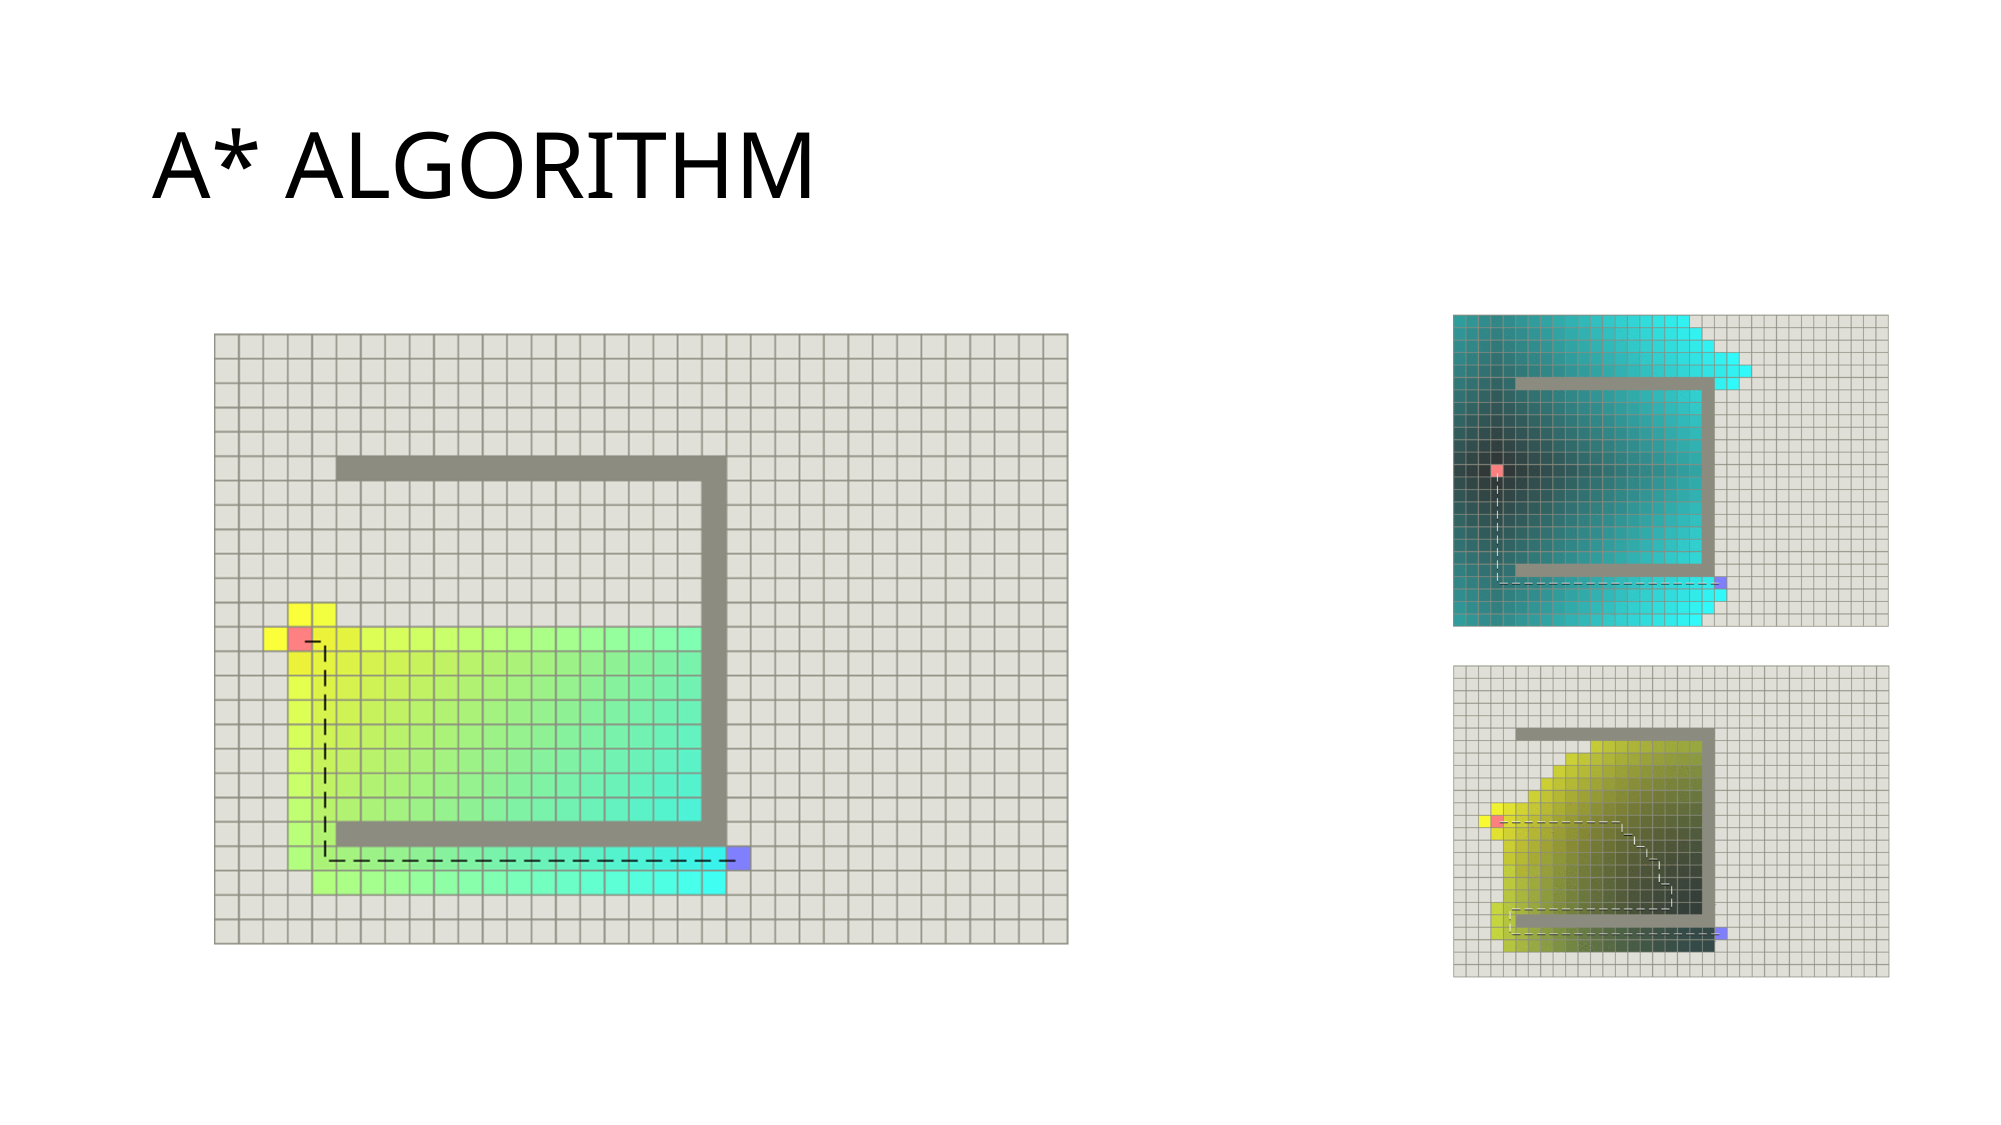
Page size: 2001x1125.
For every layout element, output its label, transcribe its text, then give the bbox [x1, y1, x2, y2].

picture [1452, 313, 1891, 628]
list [171, 316, 1168, 979]
picture [1452, 664, 1891, 979]
title A* ALGORITHM [137, 59, 1863, 278]
